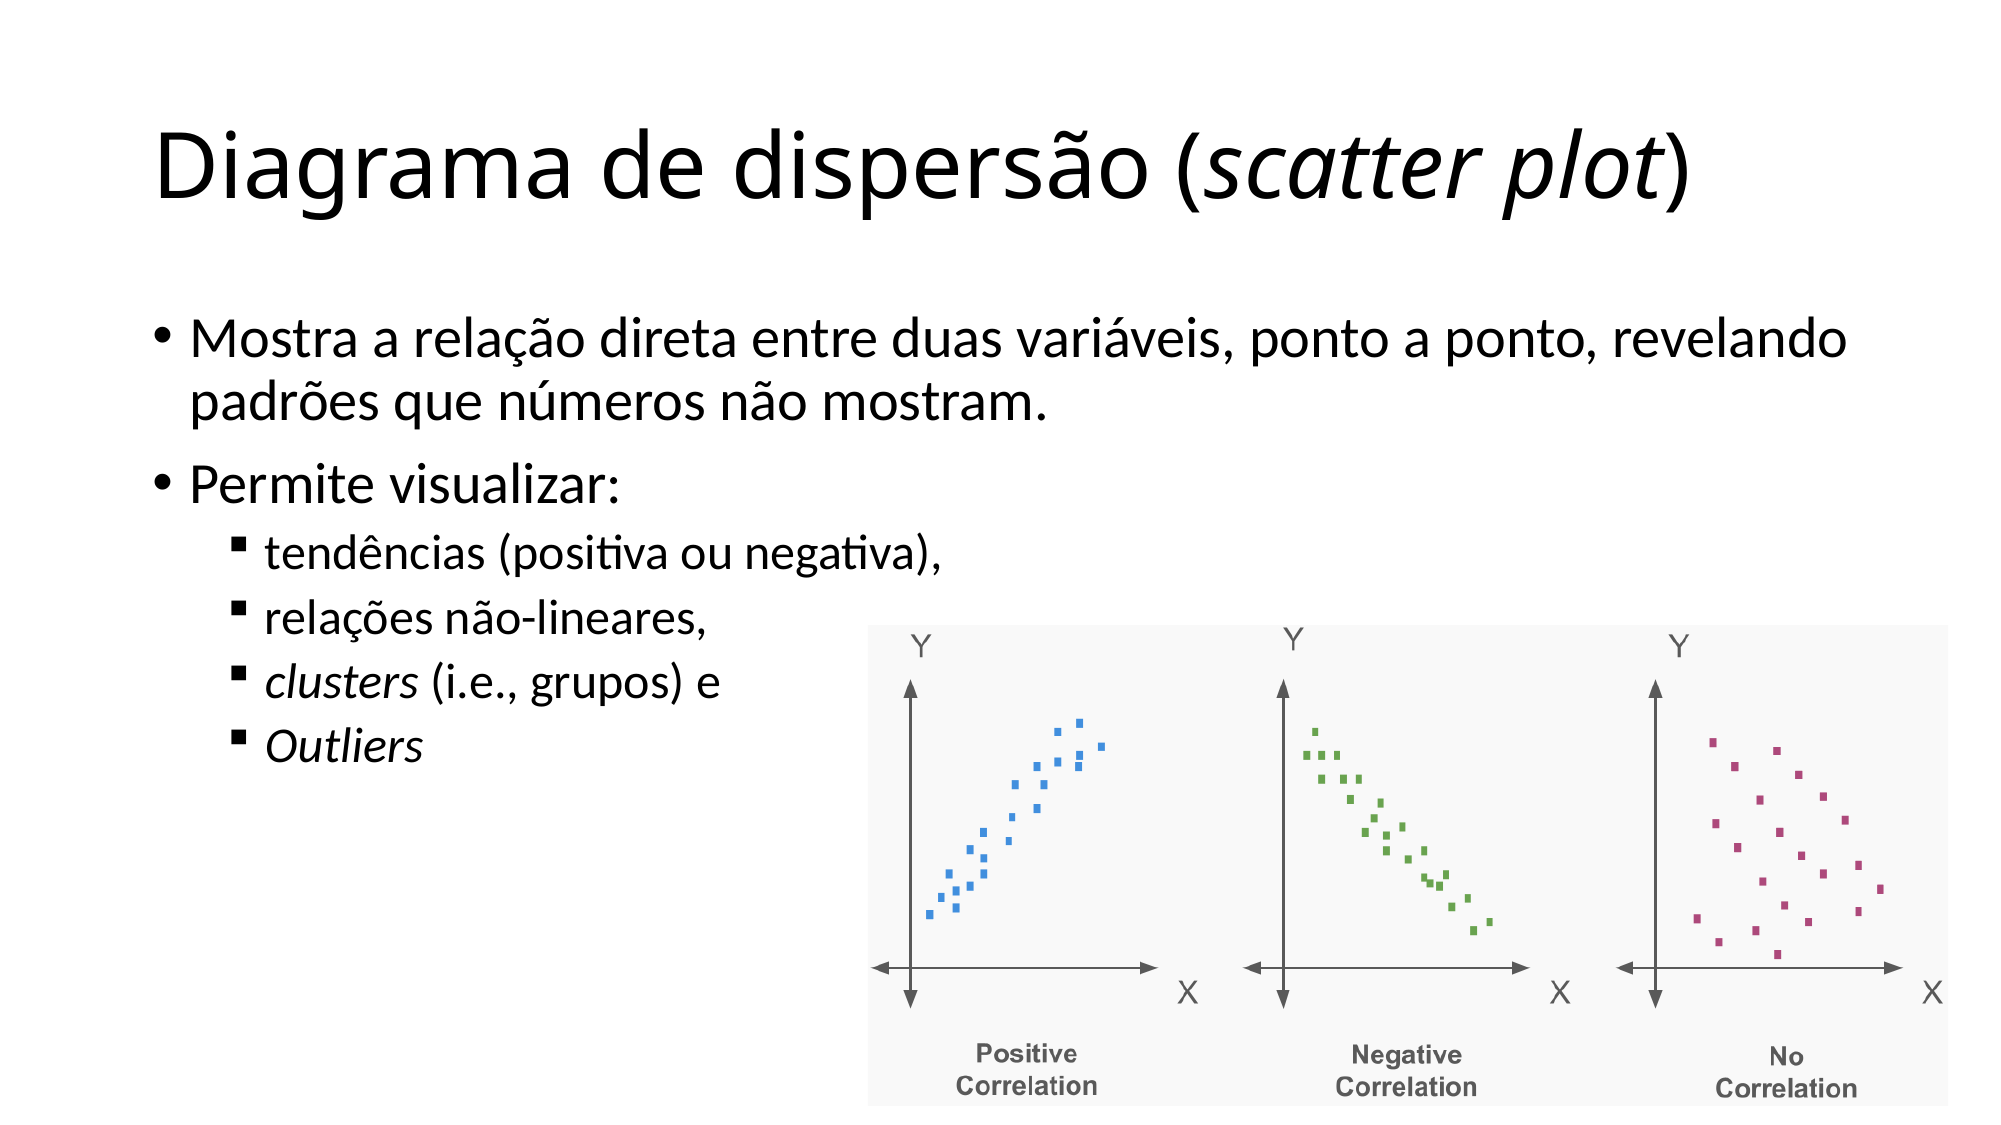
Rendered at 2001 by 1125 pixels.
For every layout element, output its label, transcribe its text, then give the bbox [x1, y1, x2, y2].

picture [867, 625, 1949, 1106]
title Diagrama de dispersão (scatter plot) [137, 59, 1863, 278]
list Mostra a relação direta entre duas variáveis, ponto a ponto, revelando padrões que números não mostram. Permite visualizar: tendências (positiva ou negativa), relações não-lineares, clusters (i.e., grupos) e Outliers [137, 299, 1967, 1125]
